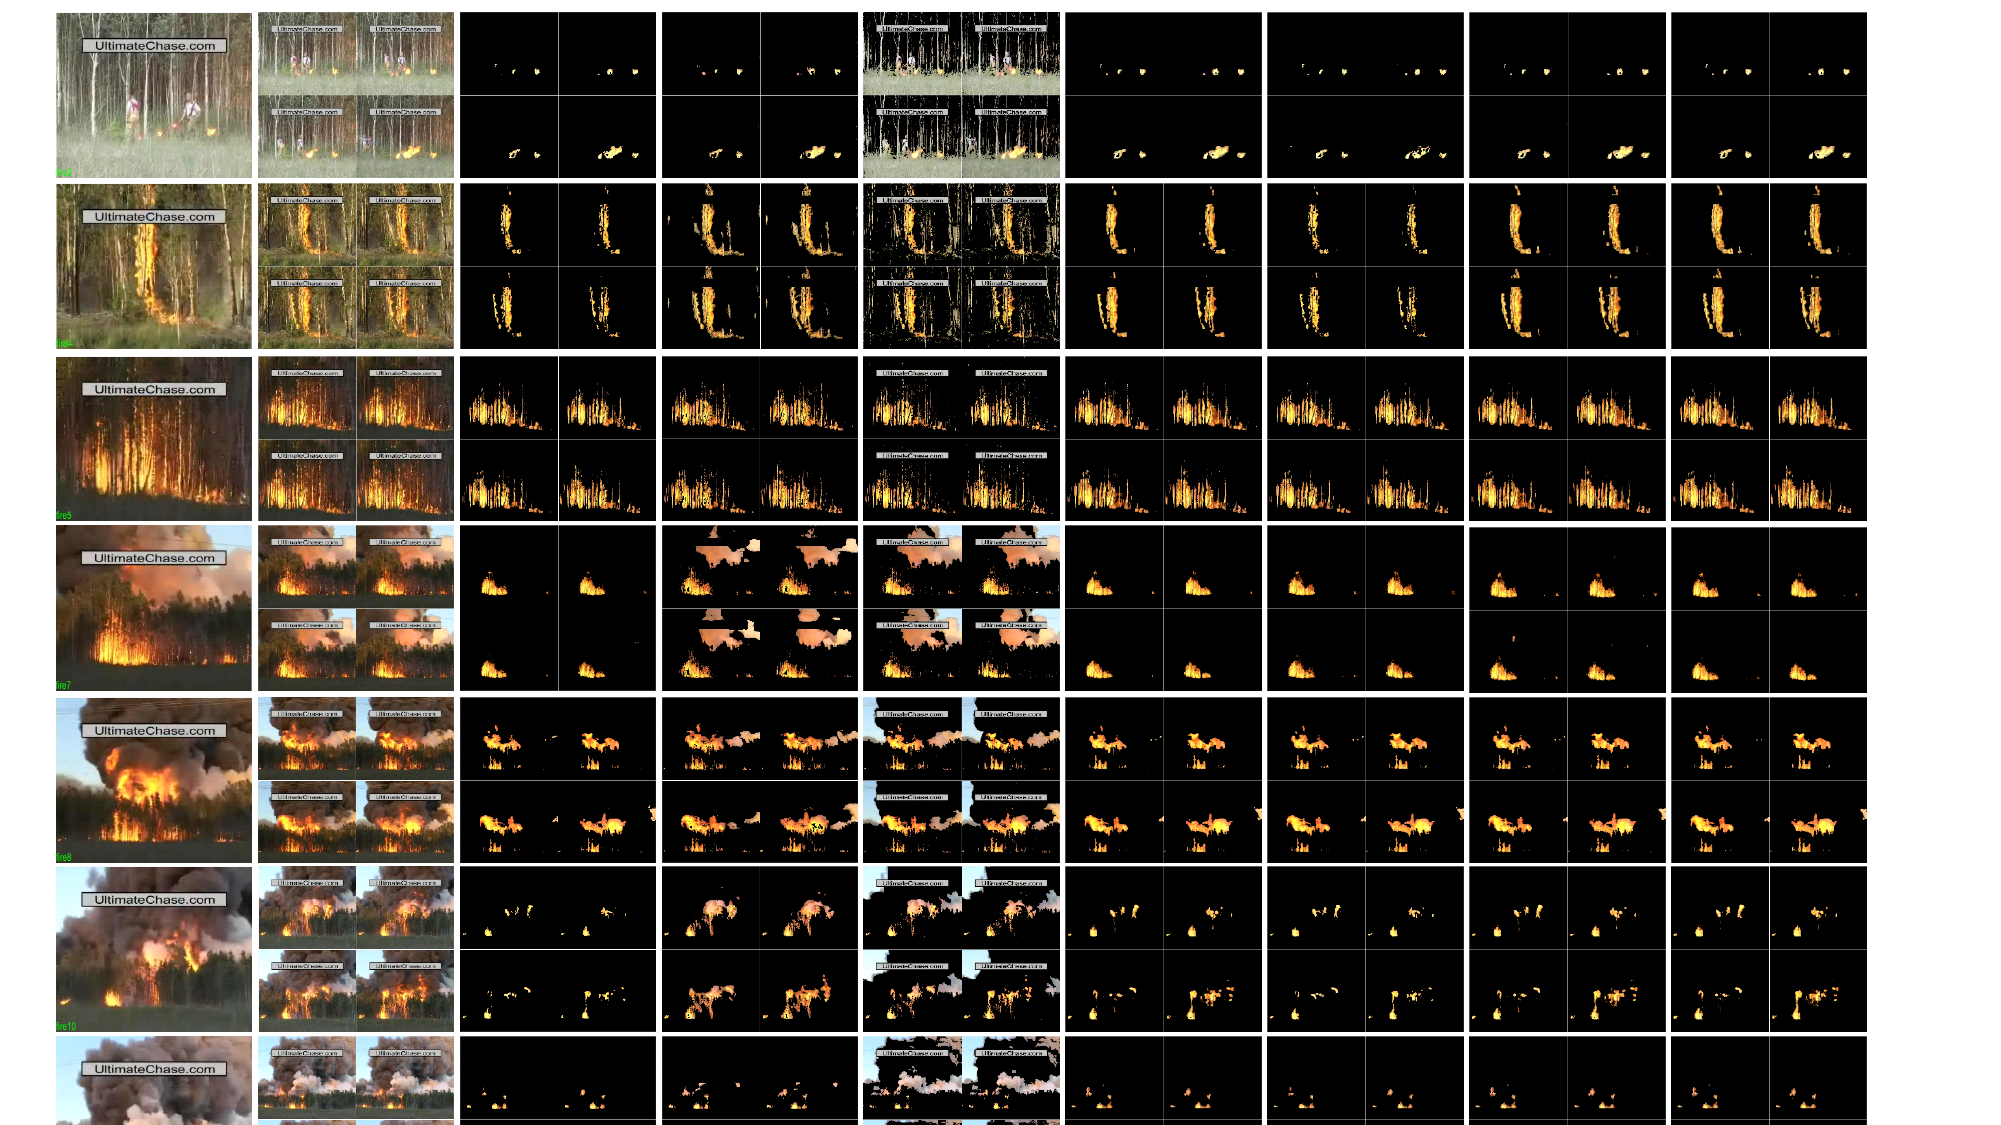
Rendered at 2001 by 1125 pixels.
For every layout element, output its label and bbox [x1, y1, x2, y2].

text_box [56, 12, 1867, 1125]
